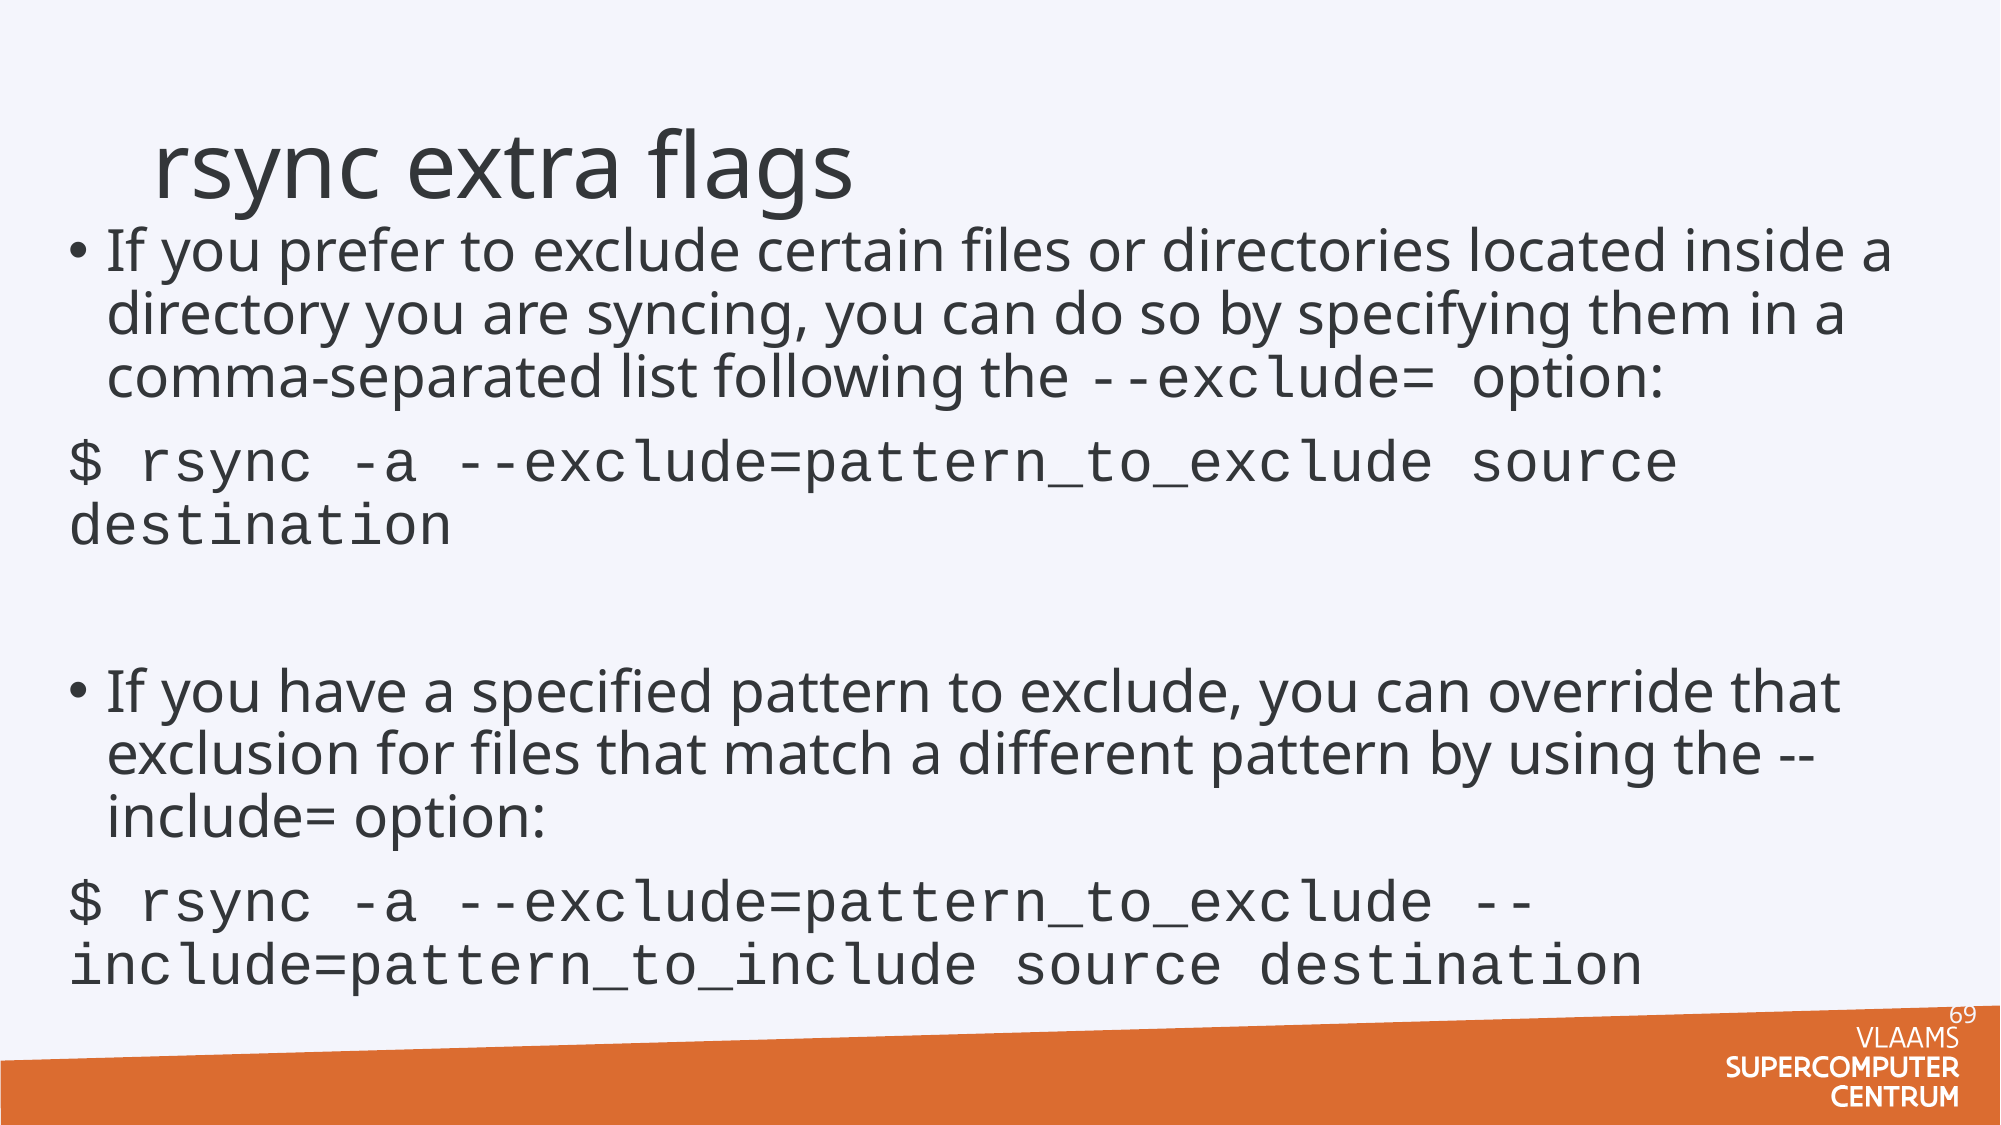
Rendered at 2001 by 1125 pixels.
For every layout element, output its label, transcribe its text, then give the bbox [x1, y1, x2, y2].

title rsync extra flags [137, 59, 1863, 221]
slide_number 69 [1787, 992, 1993, 1040]
list If you prefer to exclude certain files or directories located inside a directory you are syncing, you can do so by specifying them in a comma-separated list following the --exclude= option: $ rsync -a --exclude=pattern_to_exclude source destination If you have a specified pattern to exclude, you can override that exclusion for files that match a different pattern by using the --include= option: $ rsync -a --exclude=pattern_to_exclude --include=pattern_to_include source destination [68, 221, 1993, 948]
picture [1725, 1021, 1960, 1117]
